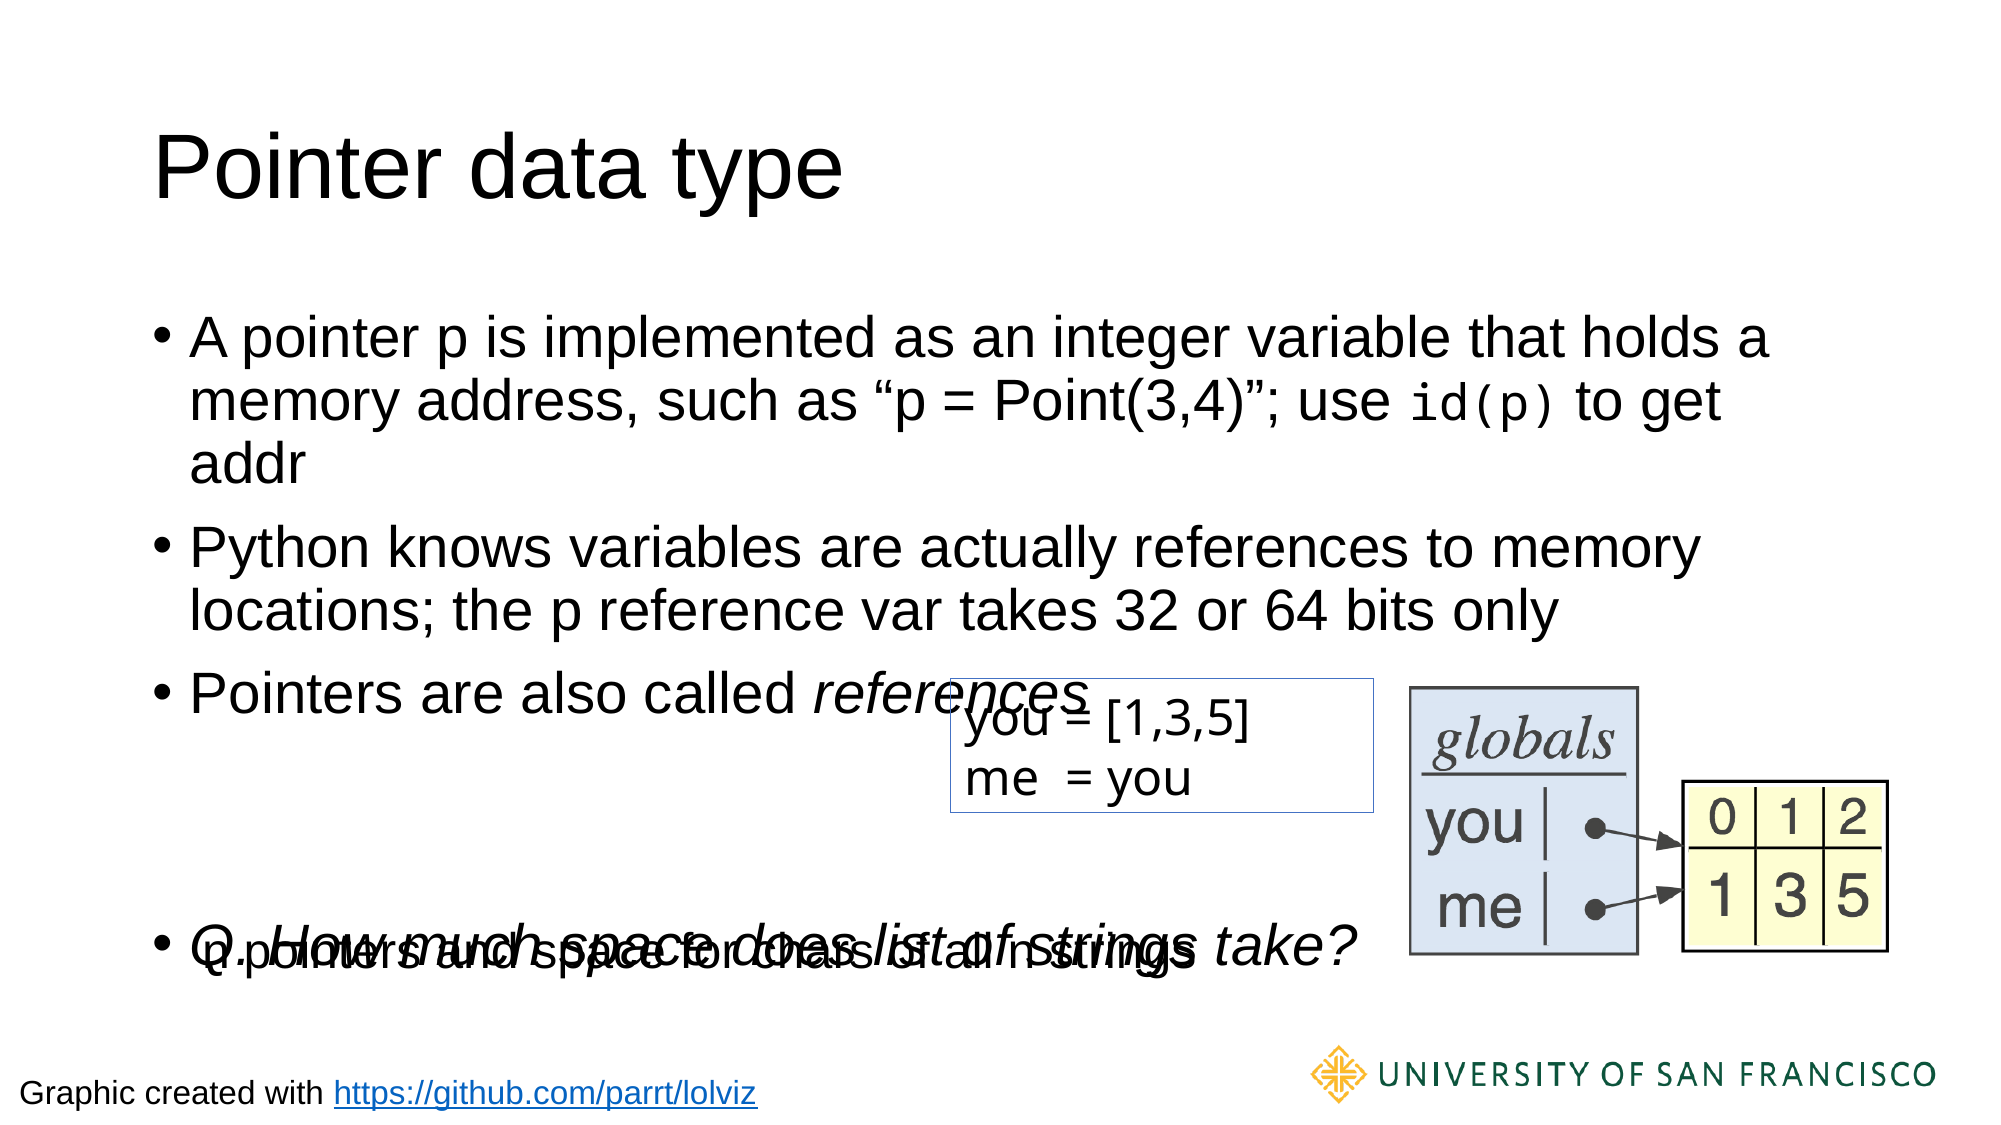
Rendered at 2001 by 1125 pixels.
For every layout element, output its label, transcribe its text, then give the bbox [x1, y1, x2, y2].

text_box you = [1,3,5] me = you [950, 678, 1374, 813]
list A pointer p is implemented as an integer variable that holds a memory address, such as “p = Point(3,4)”; use id(p) to get addr Python knows variables are actually references to memory locations; the p reference var takes 32 or 64 bits only Pointers are also called references Q. How much space does list of strings take? [137, 299, 1863, 1014]
title Pointer data type [137, 59, 1863, 278]
picture [1399, 674, 1903, 967]
text_box n pointers and space for chars of all n strings [187, 911, 1213, 986]
text_box Graphic created with https://github.com/parrt/lolviz [4, 1064, 773, 1119]
